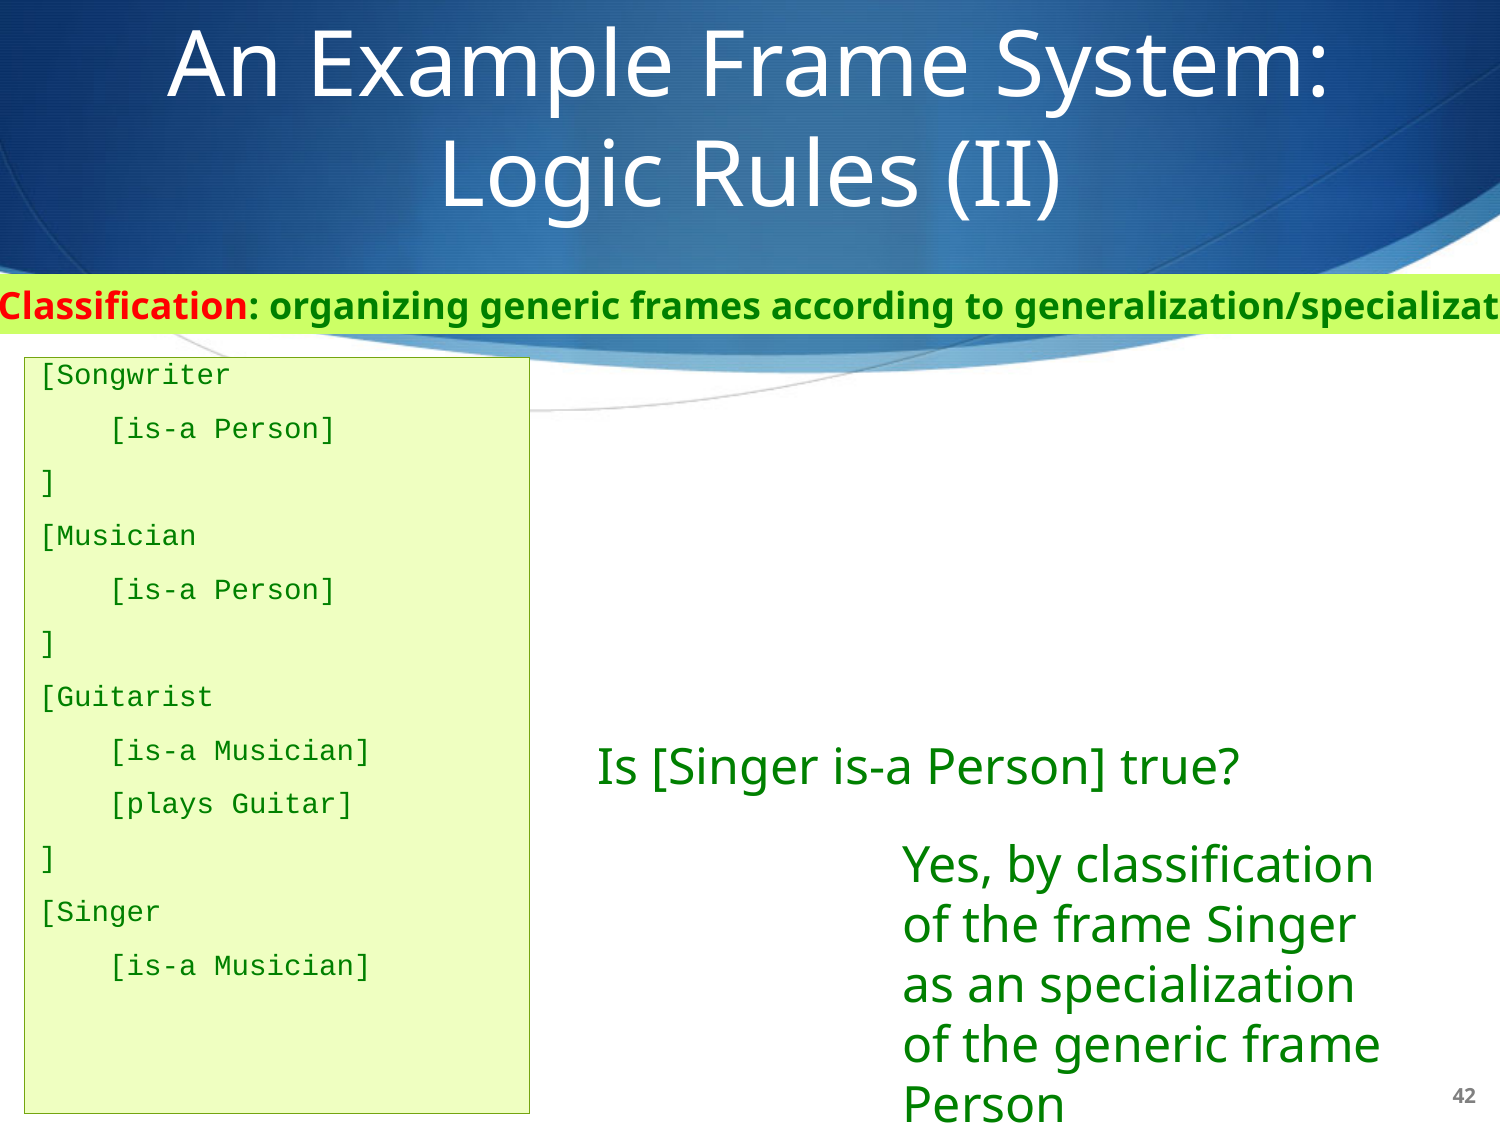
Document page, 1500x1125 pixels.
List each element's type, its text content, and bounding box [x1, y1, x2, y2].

picture [0, 0, 1500, 274]
text_box Classification: organizing generic frames according to generalization/specialization [0, 274, 1500, 334]
text_box Is [Singer is-a Person] true? [583, 727, 1256, 803]
text_box Yes, by classification of the frame Singer as an specialization of the generic frame Person [887, 824, 1409, 1125]
title An Example Frame System: Logic Rules (II) [75, 6, 1425, 223]
slide_number 42 [1420, 1067, 1500, 1125]
picture [0, 334, 1500, 1125]
list [Songwriter [is-a Person] ] [Musician [is-a Person] ] [Guitarist [is-a Musician] [plays Guitar] ] [Singer [is-a Musician] [24, 357, 530, 1114]
